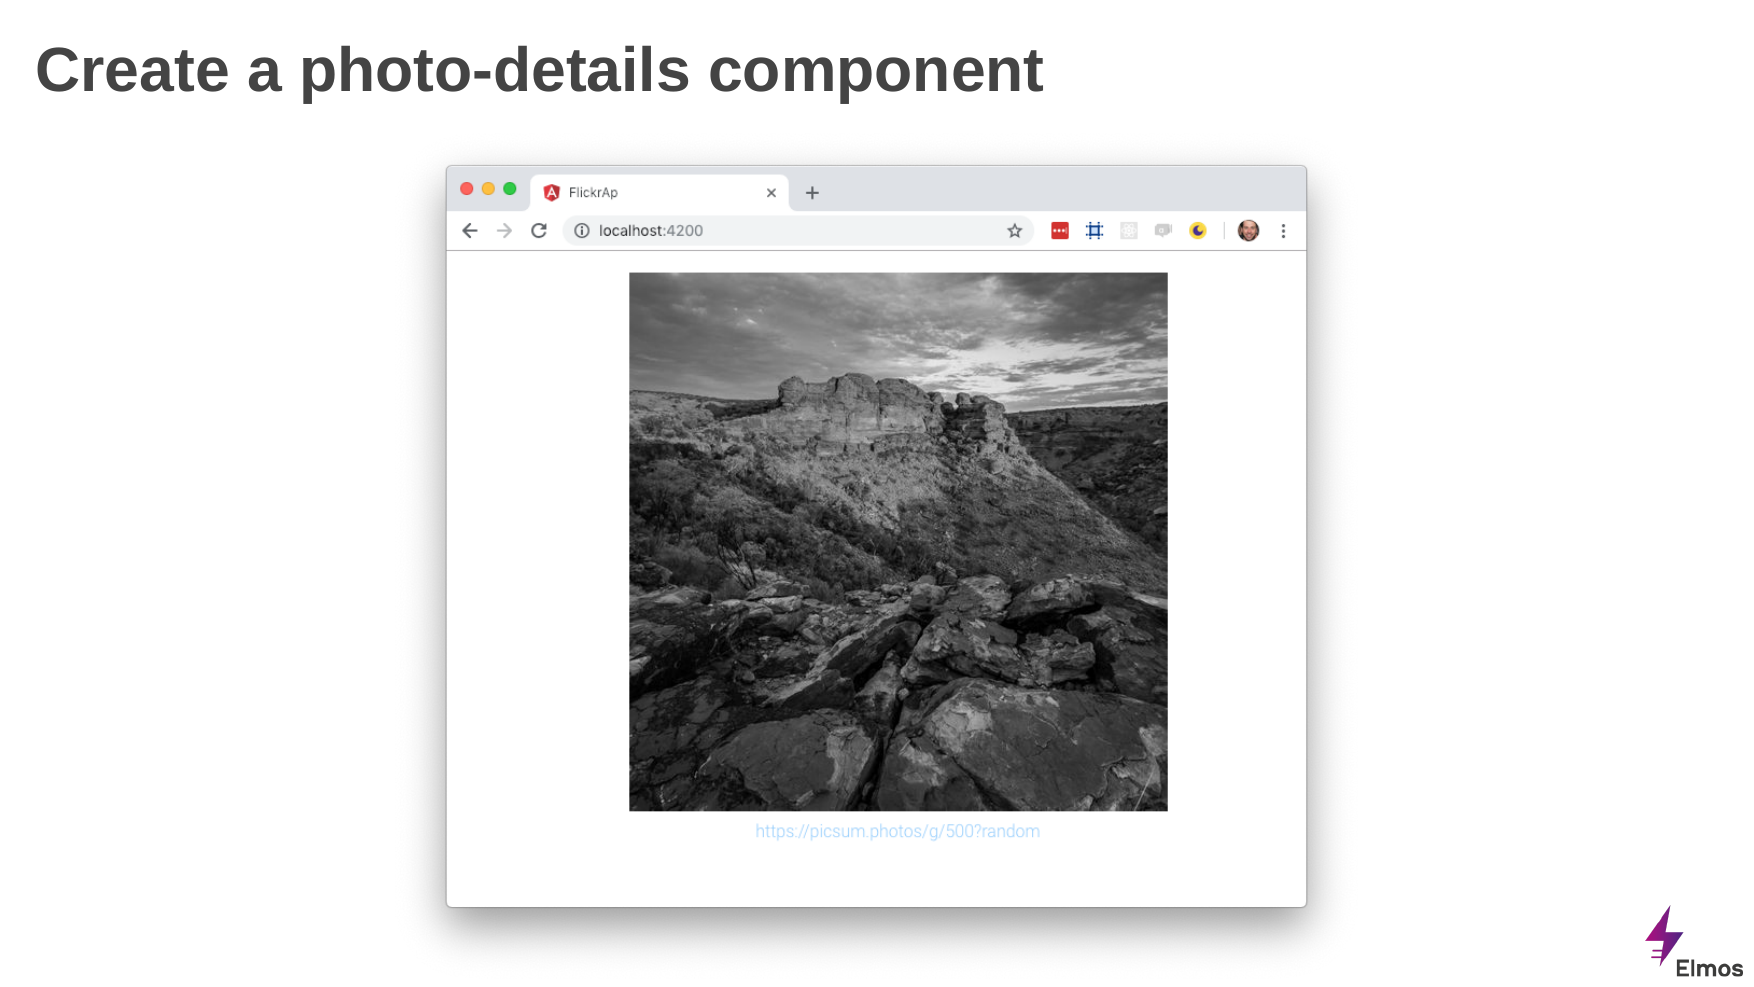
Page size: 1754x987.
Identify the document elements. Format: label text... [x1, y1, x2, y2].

title Create a photo-details component [35, 29, 1721, 133]
picture [1645, 905, 1743, 977]
picture [386, 125, 1368, 987]
